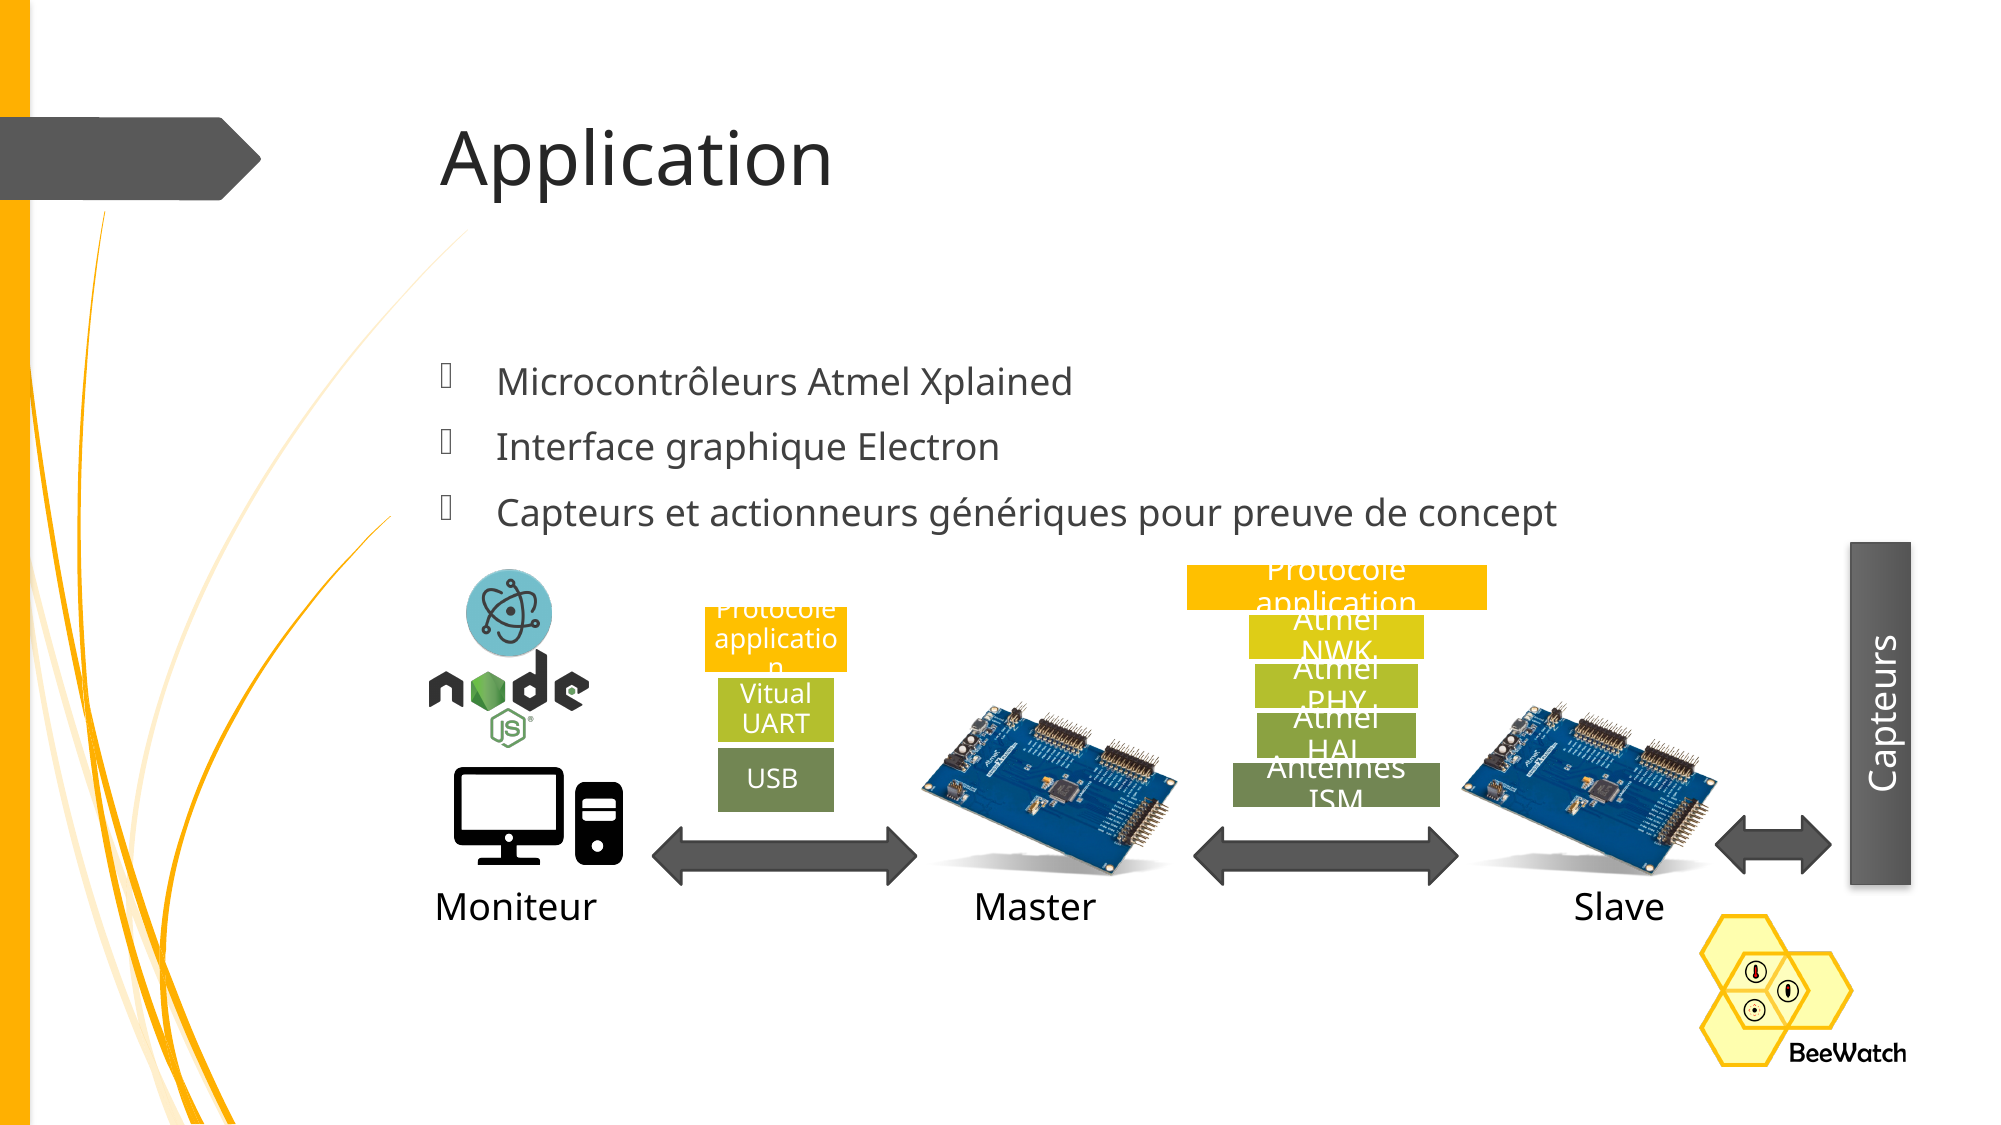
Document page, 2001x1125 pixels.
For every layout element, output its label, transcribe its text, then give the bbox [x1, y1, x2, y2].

text_box Moniteur [419, 875, 627, 936]
text_box [1193, 826, 1452, 886]
text_box [651, 826, 912, 886]
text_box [1177, 563, 1496, 809]
list Microcontrôleurs Atmel Xplained Interface graphique Electron Capteurs et actionneurs génériques pour preuve de concept [424, 350, 1888, 970]
picture [454, 766, 624, 866]
text_box Master [958, 894, 1166, 936]
picture [429, 563, 590, 748]
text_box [635, 605, 917, 815]
picture [917, 692, 1182, 885]
picture [1457, 692, 1722, 885]
text_box Capteurs [1850, 542, 1911, 885]
title Application [425, 102, 1888, 313]
text_box Slave [1559, 875, 1766, 936]
text_box [1725, 814, 1832, 875]
picture [1699, 914, 1906, 1067]
